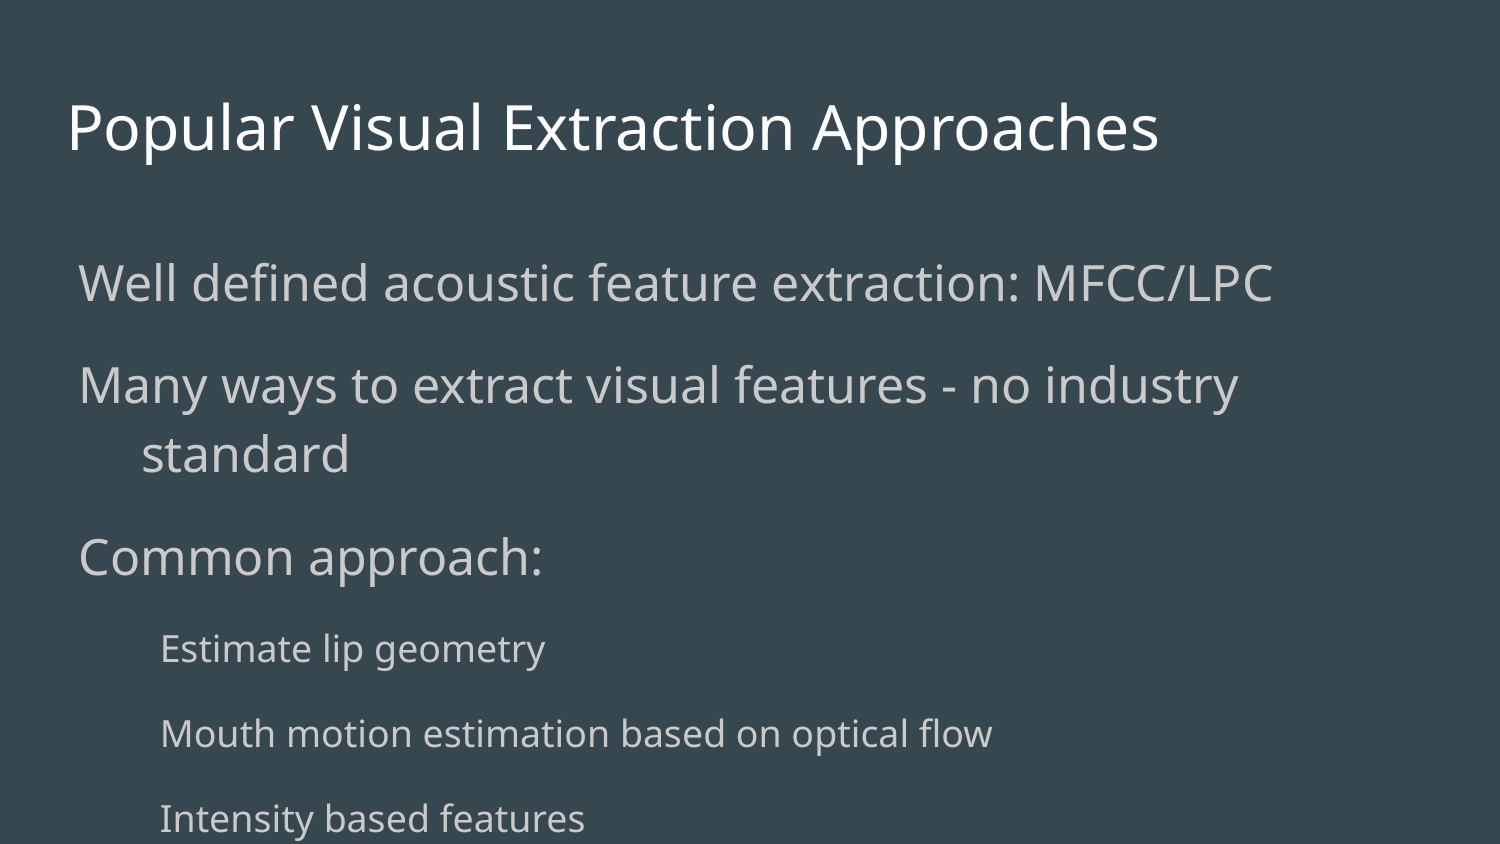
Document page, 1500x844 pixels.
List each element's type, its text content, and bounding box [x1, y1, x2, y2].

title Popular Visual Extraction Approaches [51, 72, 1449, 167]
list Well defined acoustic feature extraction: MFCC/LPC Many ways to extract visual features - no industry standard Common approach: Estimate lip geometry Mouth motion estimation based on optical flow Intensity based features Active shape model [51, 227, 1449, 788]
